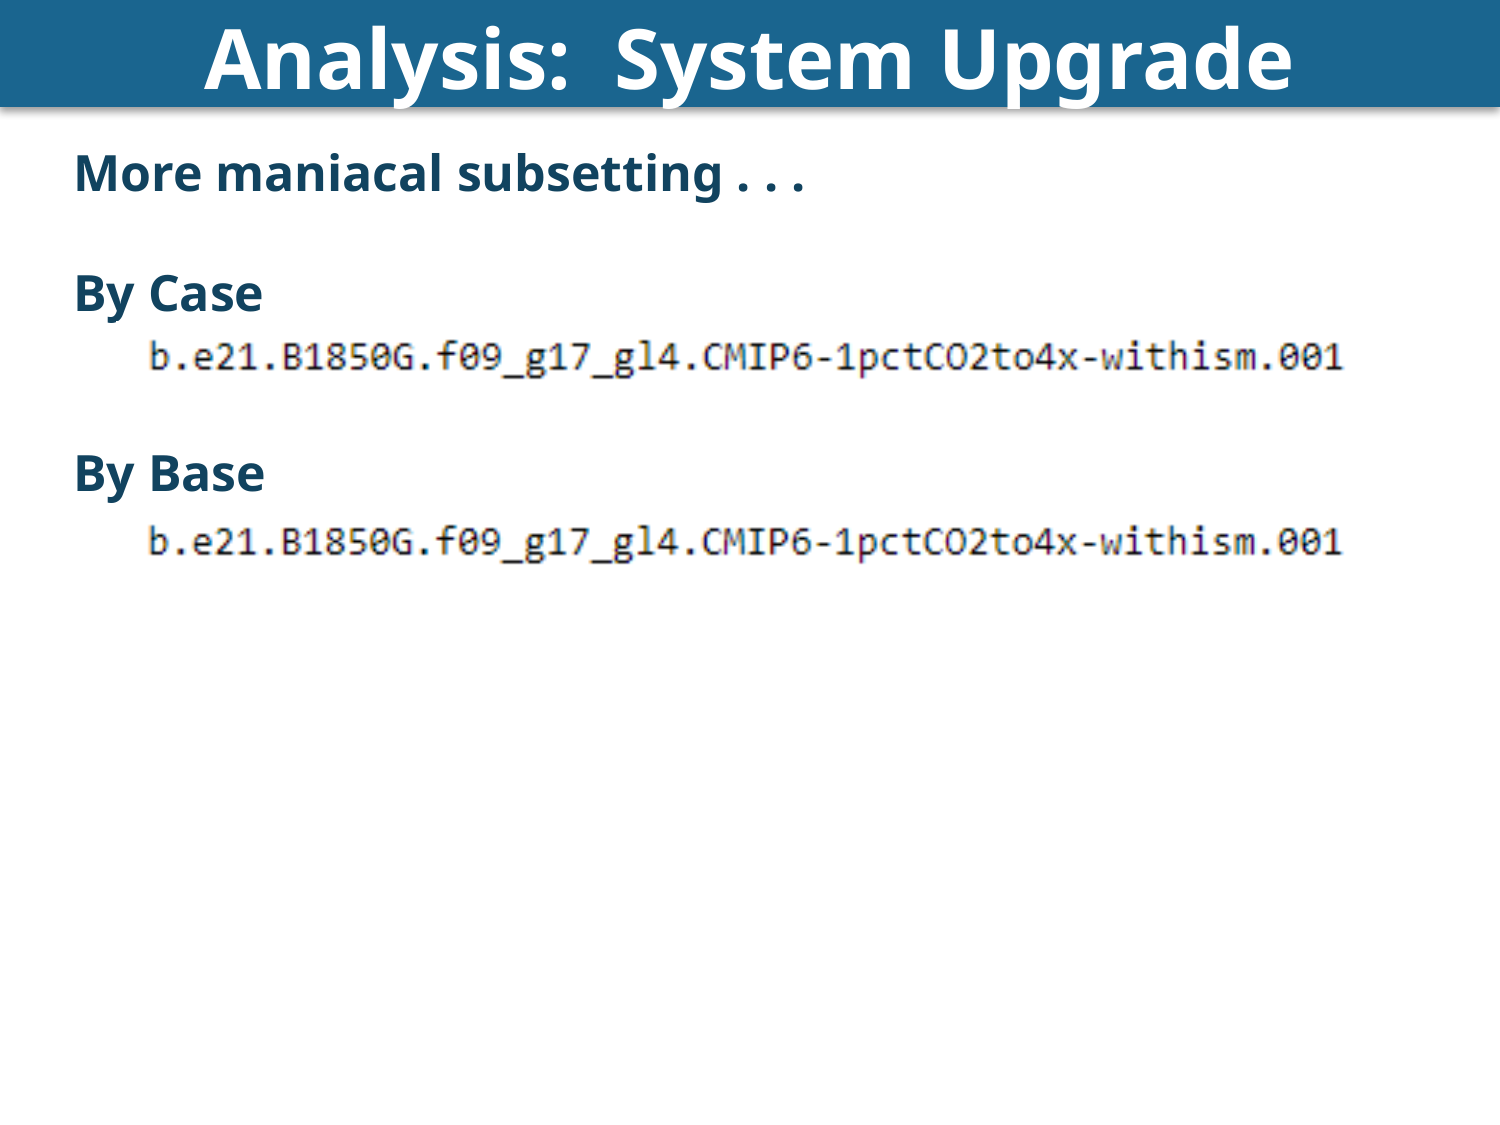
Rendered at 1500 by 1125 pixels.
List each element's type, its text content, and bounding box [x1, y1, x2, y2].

list More maniacal subsetting . . . By Case By Base [58, 133, 1445, 983]
picture [116, 320, 1352, 388]
title Analysis: System Upgrade [75, 25, 1425, 88]
picture [115, 506, 1350, 574]
